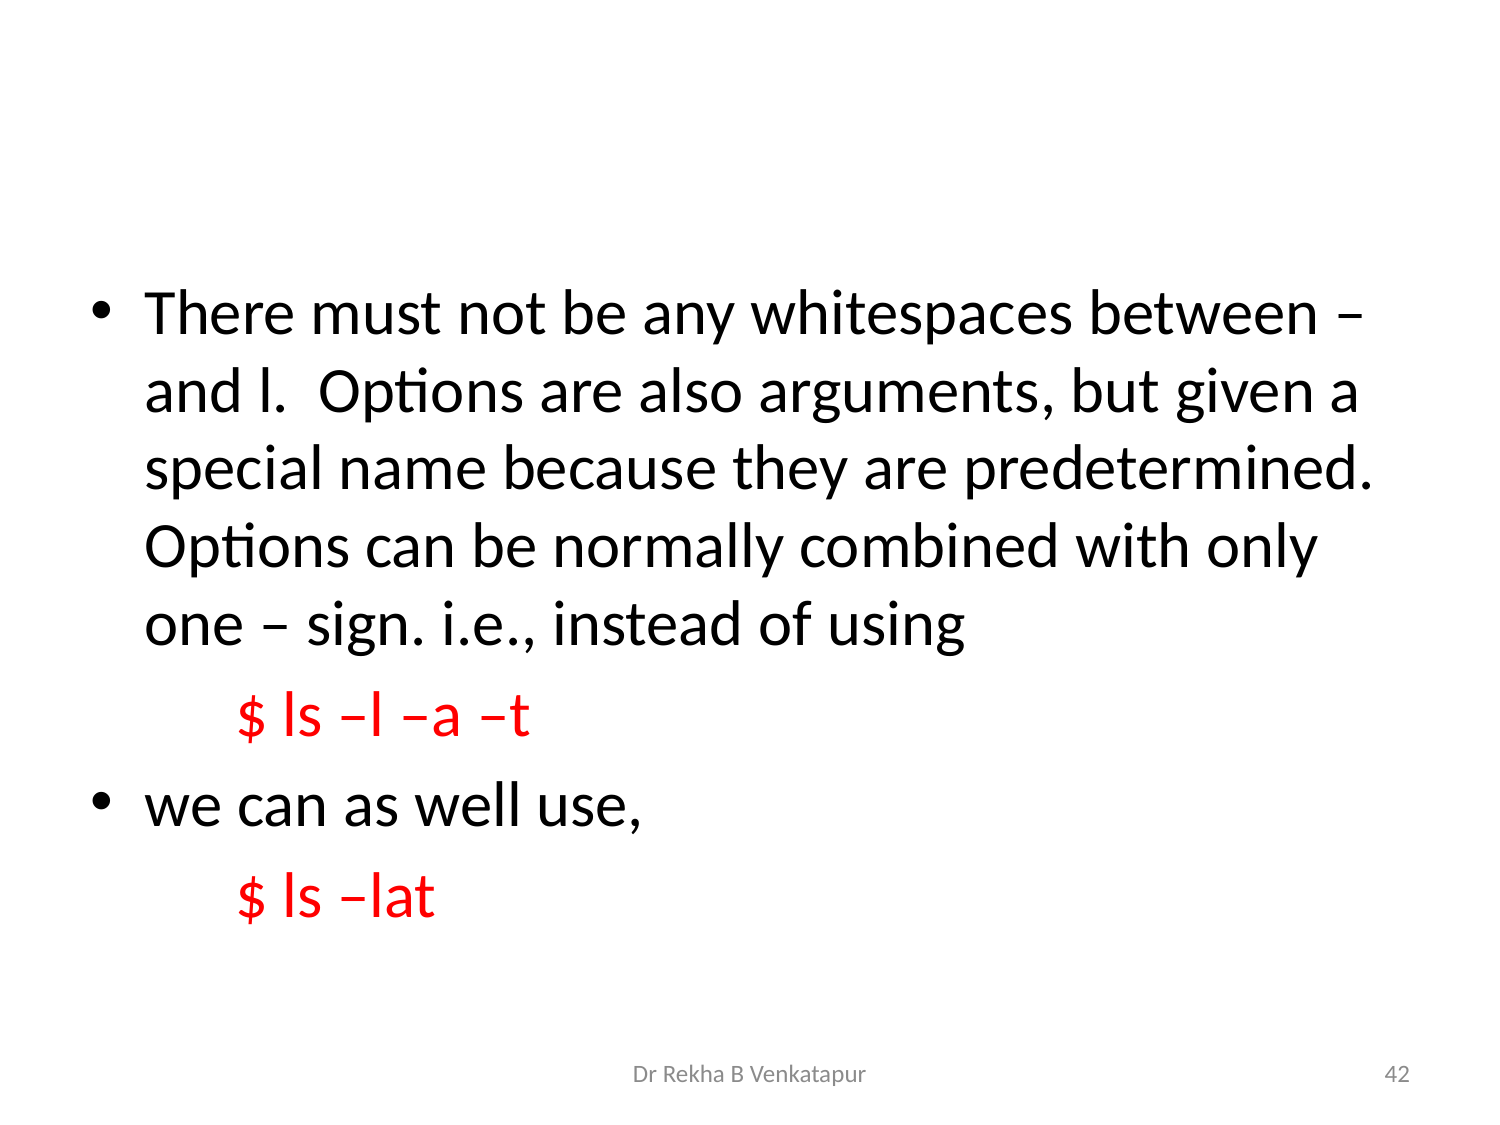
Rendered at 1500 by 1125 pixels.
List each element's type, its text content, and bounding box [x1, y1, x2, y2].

footer Dr Rekha B Venkatapur [512, 1042, 988, 1103]
slide_number 42 [1074, 1042, 1425, 1103]
list There must not be any whitespaces between – and l. Options are also arguments, but given a special name because they are predetermined. Options can be normally combined with only one – sign. i.e., instead of using $ ls –l –a –t we can as well use, $ ls –lat [75, 262, 1425, 1005]
